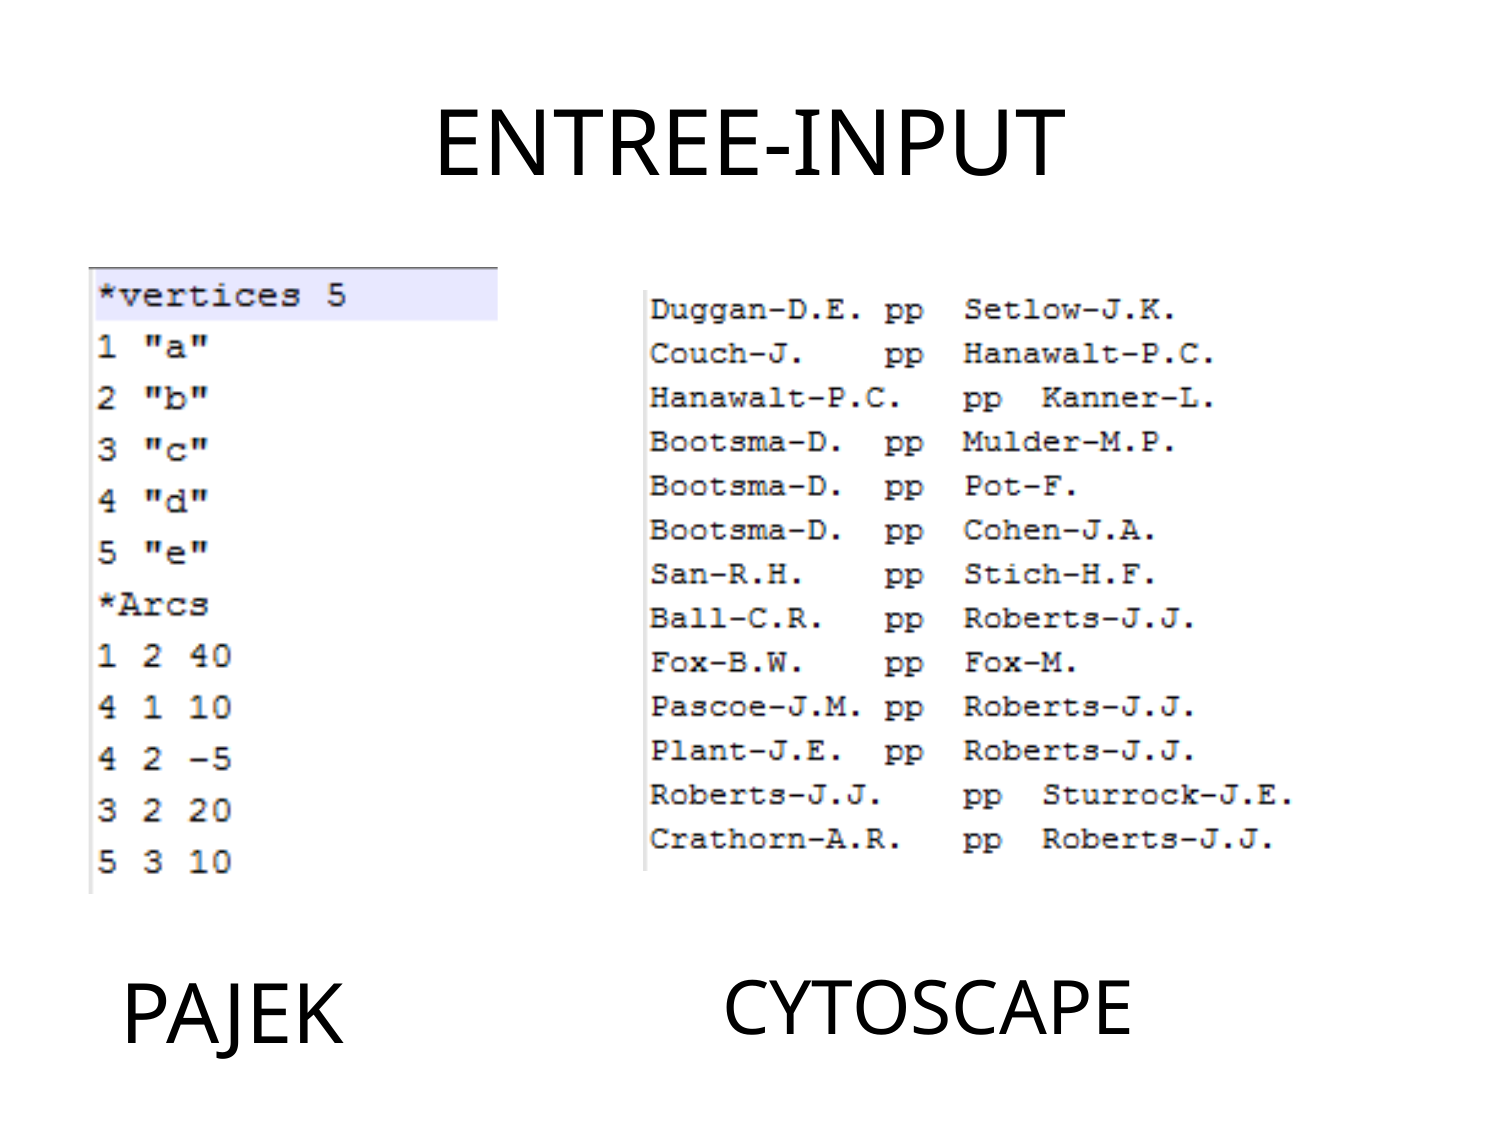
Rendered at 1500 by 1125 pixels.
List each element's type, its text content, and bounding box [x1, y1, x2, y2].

picture [643, 290, 1318, 872]
title ENTREE-INPUT [75, 45, 1425, 233]
text_box CYTOSCAPE [707, 952, 1150, 1057]
picture [88, 266, 498, 894]
text_box PAJEK [105, 952, 360, 1068]
